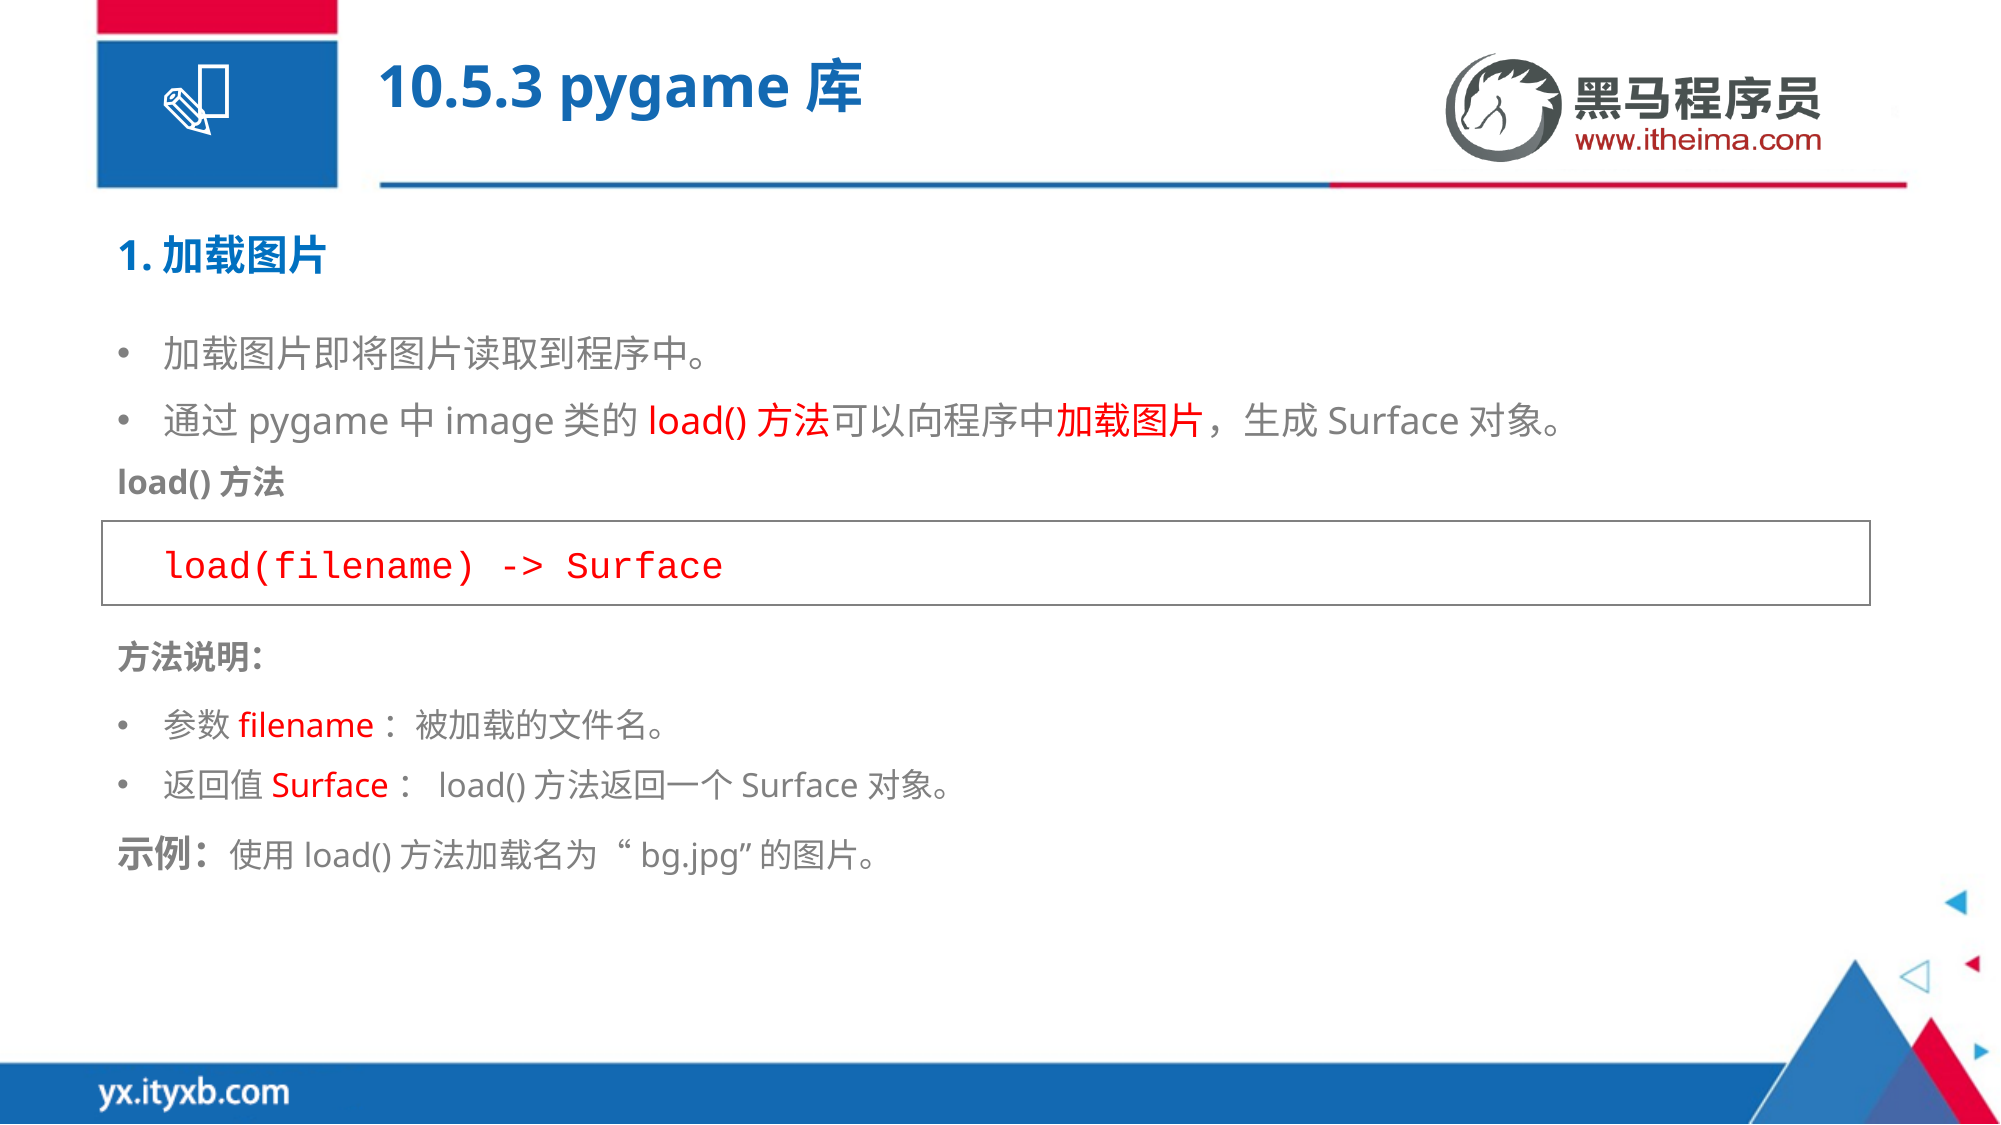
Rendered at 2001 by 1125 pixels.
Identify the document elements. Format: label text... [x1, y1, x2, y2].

text_box 加载图片即将图片读取到程序中。 通过pygame中image类的load()方法可以向程序中加载图片，生成Surface对象。 [102, 299, 1912, 450]
text_box 方法说明： [102, 609, 532, 684]
text_box 参数filename：被加载的文件名。 返回值Surface：load()方法返回一个Surface对象。 [102, 677, 1345, 800]
picture [0, 0, 2000, 1124]
text_box 1.加载图片 [102, 196, 532, 287]
text_box load()方法 [102, 434, 532, 509]
text_box [101, 520, 1871, 606]
title 10.5.3 pygame库 [362, 25, 1394, 153]
text_box 示例：使用load()方法加载名为“bg.jpg”的图片。 [102, 800, 1871, 883]
